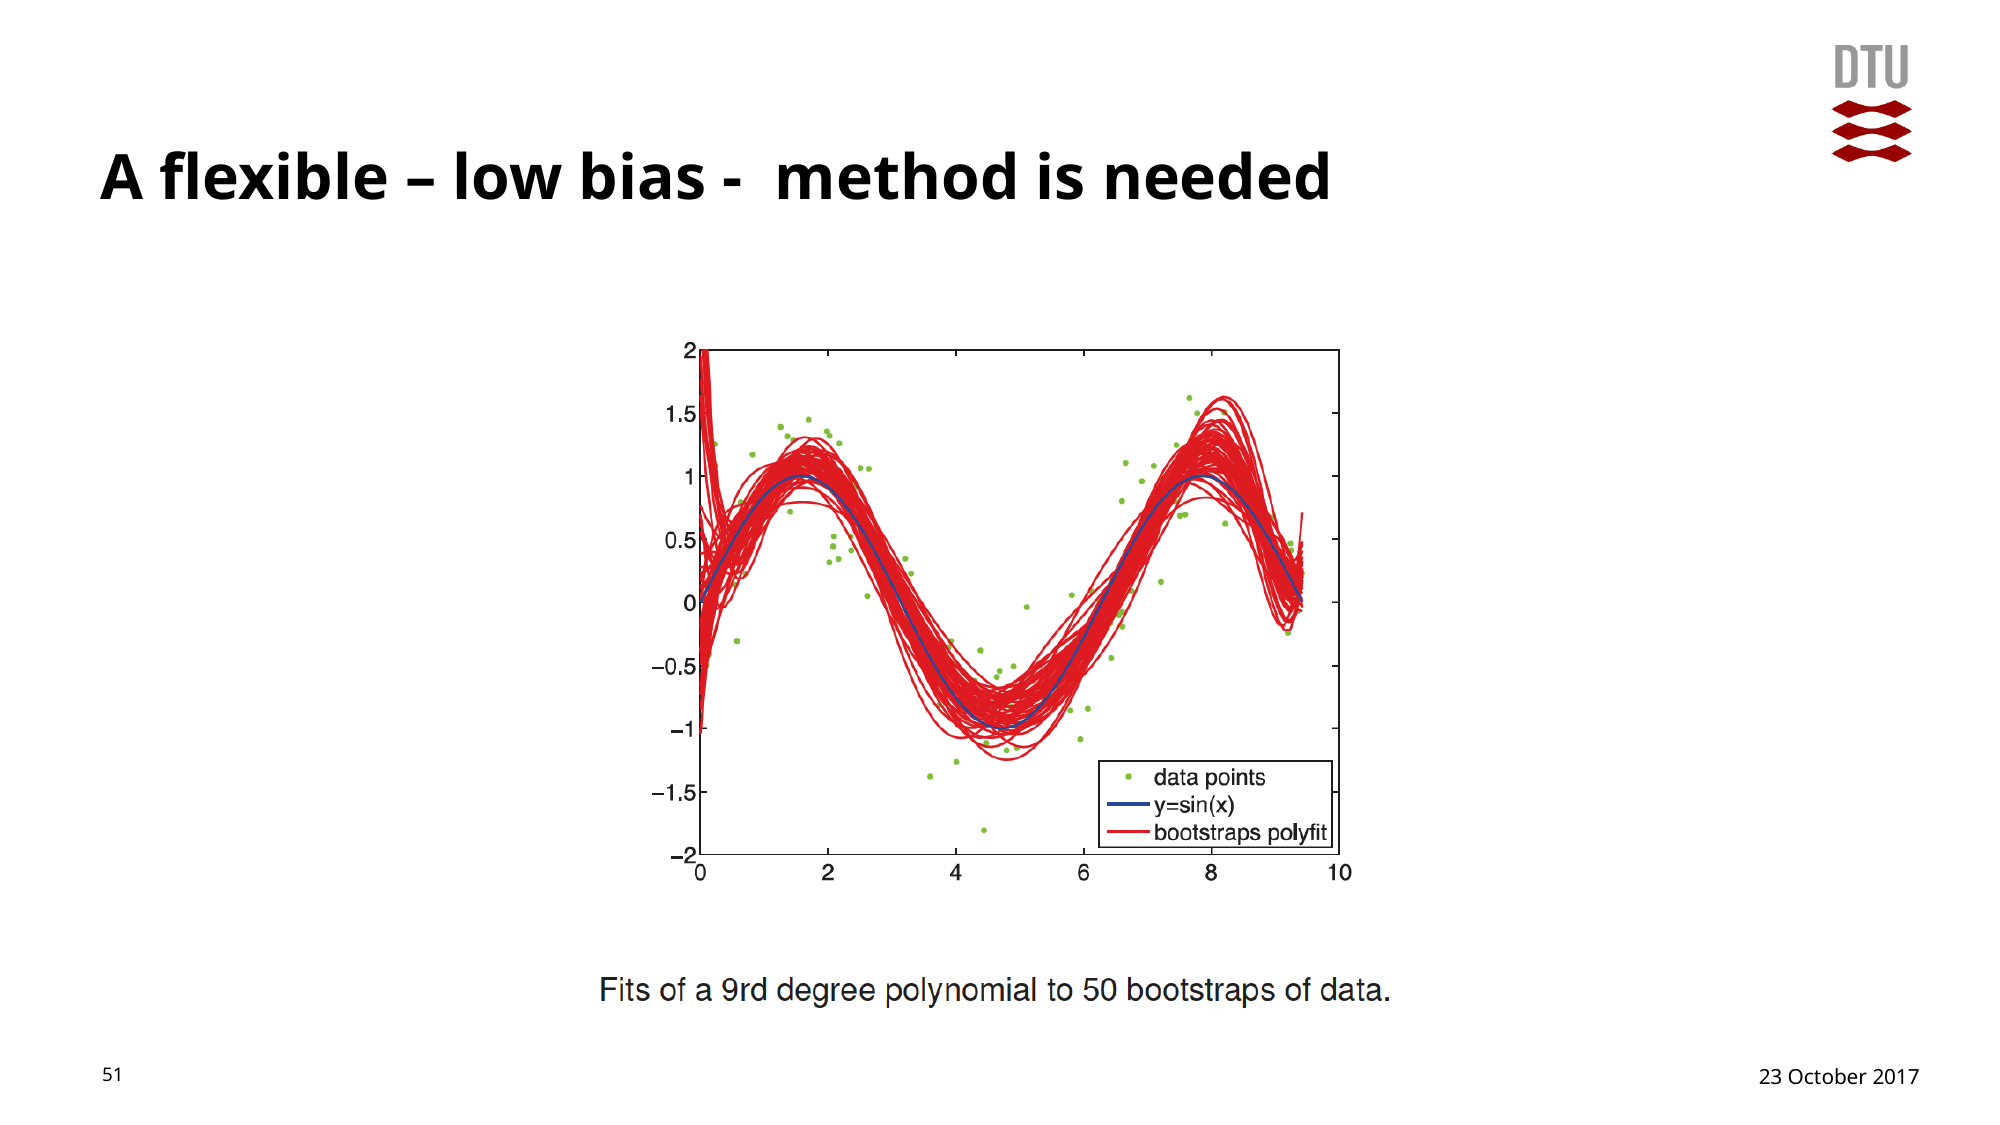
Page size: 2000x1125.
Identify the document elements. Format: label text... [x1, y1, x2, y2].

picture [1834, 45, 1912, 162]
title A flexible – low bias - method is needed [100, 24, 1834, 212]
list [504, 326, 1507, 1025]
slide_number 51 [102, 1062, 201, 1113]
